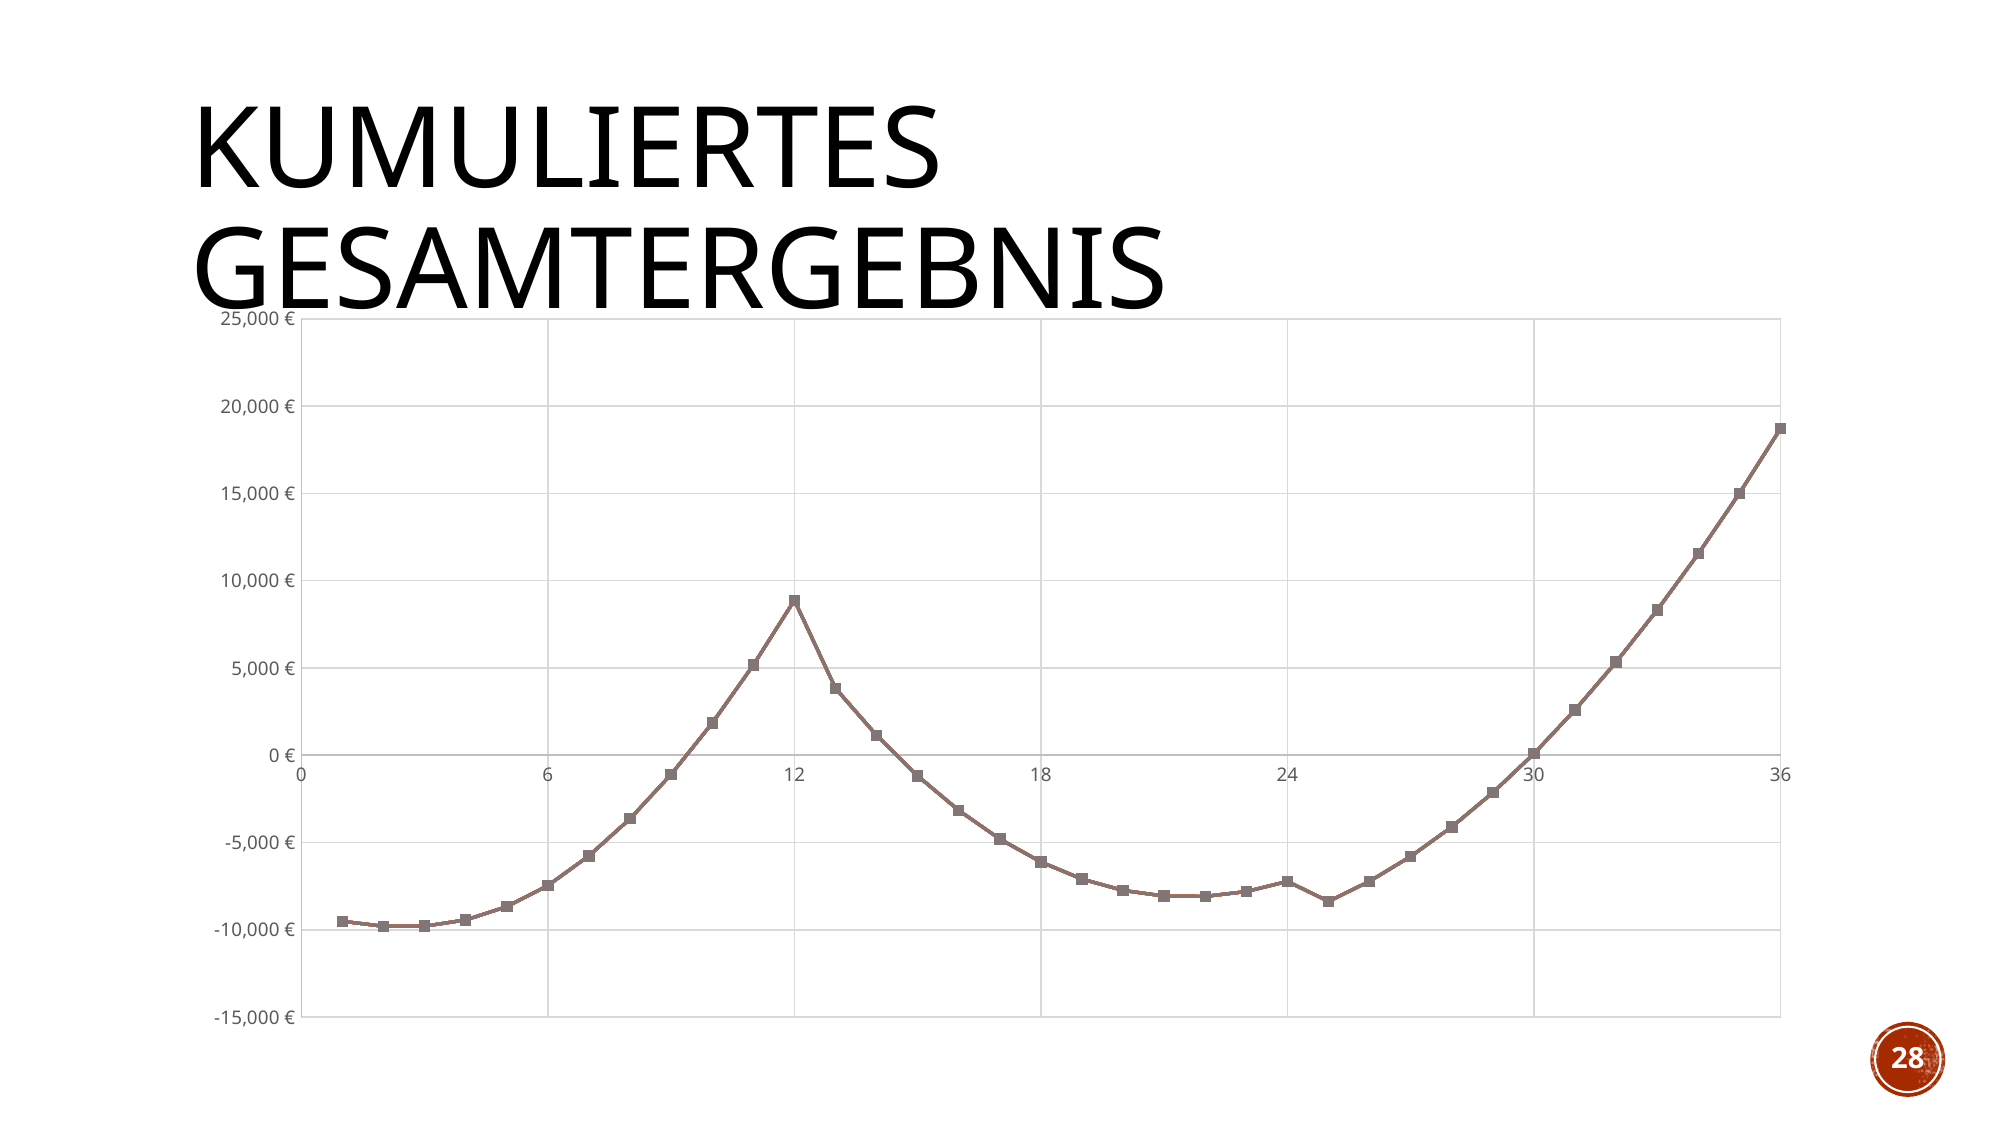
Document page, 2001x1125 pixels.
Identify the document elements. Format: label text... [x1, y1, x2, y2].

title Kumuliertes Gesamtergebnis [175, 79, 1826, 344]
slide_number 28 [1855, 1028, 1961, 1089]
chart [181, 291, 1824, 1046]
